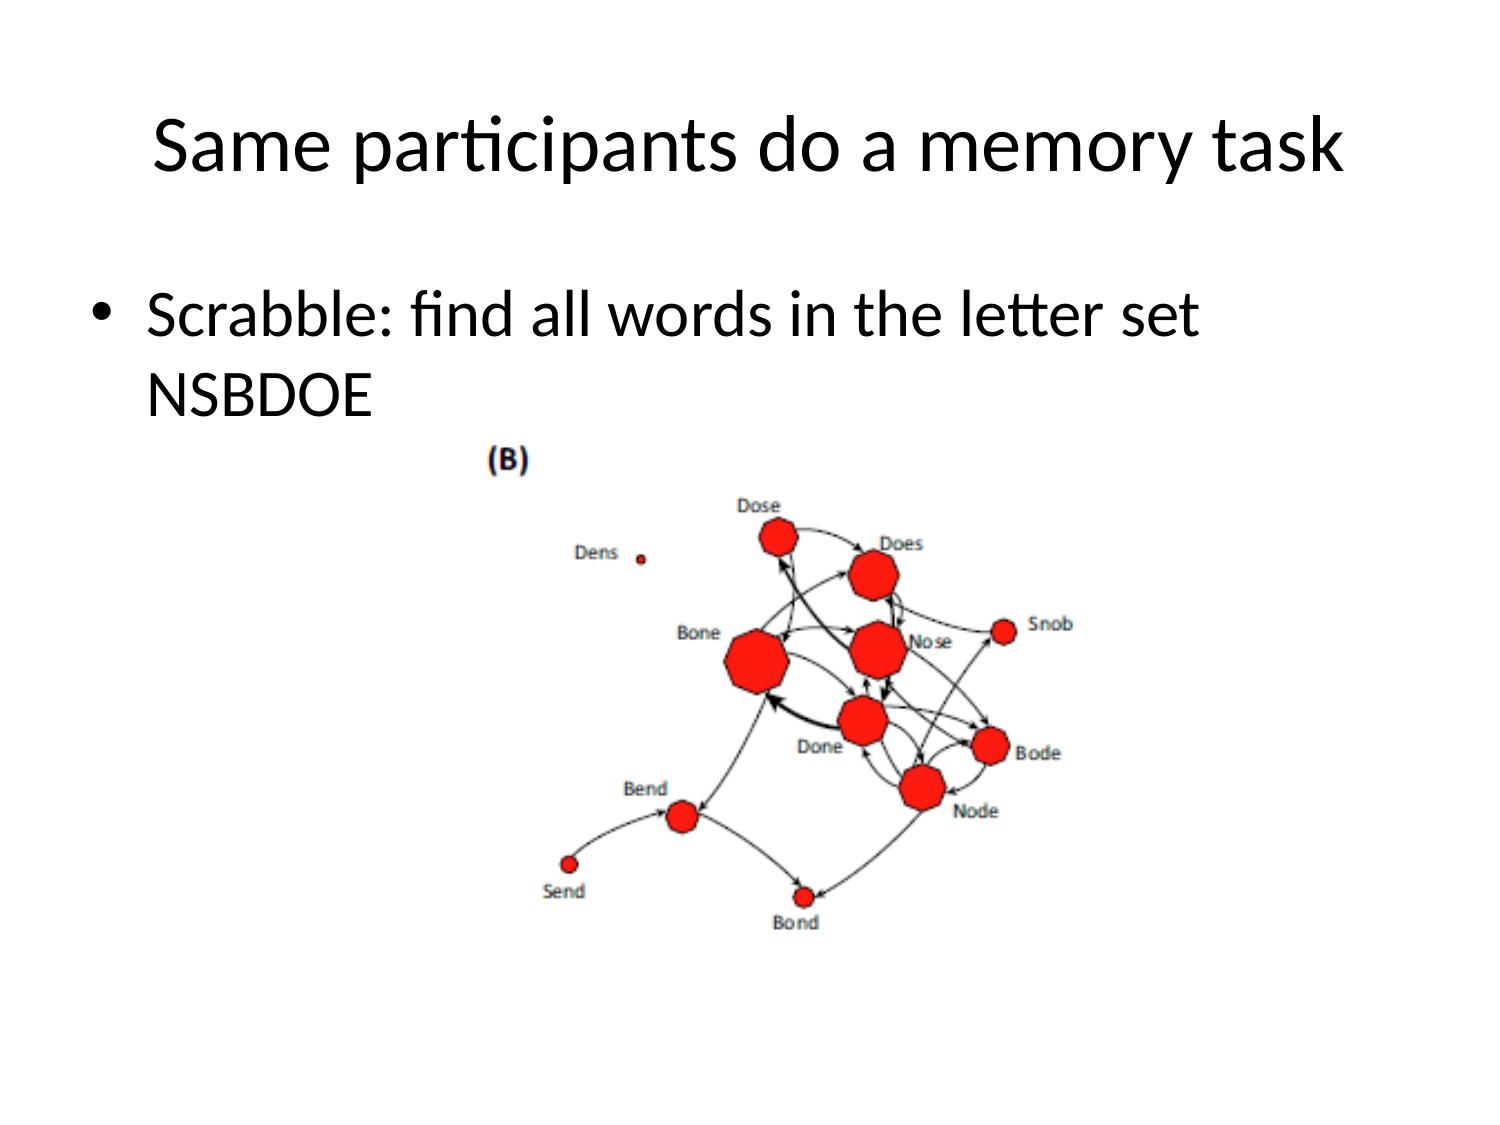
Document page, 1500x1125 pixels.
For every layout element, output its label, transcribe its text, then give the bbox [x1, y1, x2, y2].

title Same participants do a memory task [75, 45, 1425, 233]
list Scrabble: find all words in the letter set NSBDOE [75, 262, 1425, 1005]
picture [449, 437, 1101, 979]
